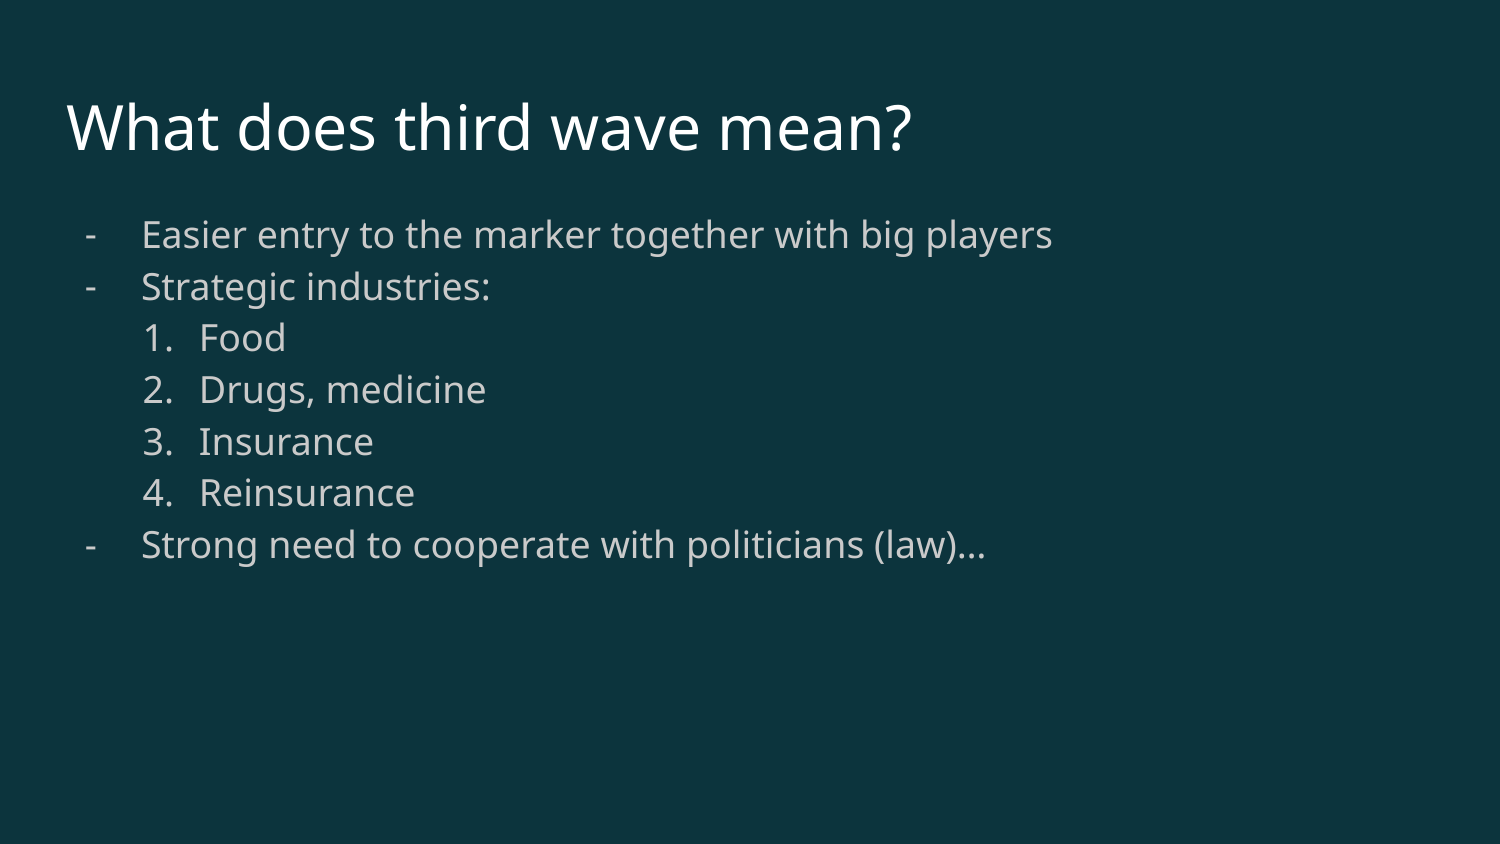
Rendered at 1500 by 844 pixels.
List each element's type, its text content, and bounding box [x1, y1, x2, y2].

title What does third wave mean? [51, 72, 1449, 167]
list Easier entry to the marker together with big players Strategic industries: Food Drugs, medicine Insurance Reinsurance Strong need to cooperate with politicians (law)… [51, 189, 1449, 750]
